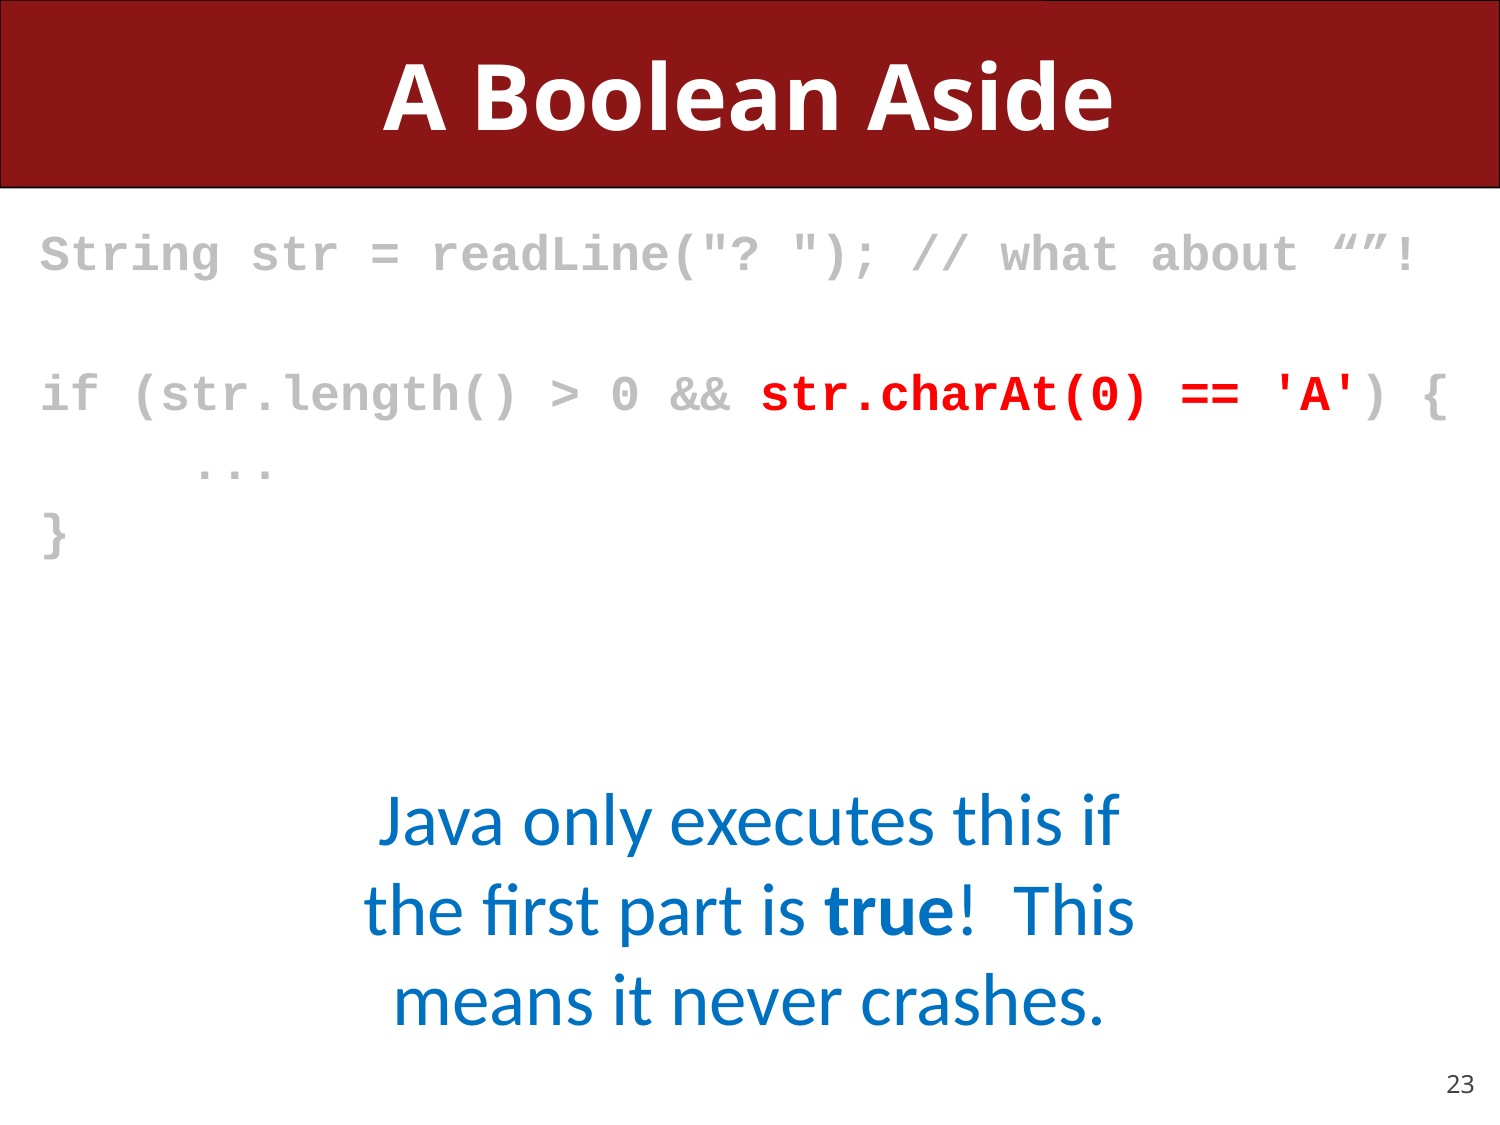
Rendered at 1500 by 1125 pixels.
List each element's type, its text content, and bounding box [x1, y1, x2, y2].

title A Boolean Aside [75, 0, 1425, 188]
text_box Java only executes this if the first part is true! This means it never crashes. [330, 763, 1170, 1048]
list String str = readLine("? "); // what about “”! if (str.length() > 0 && str.charAt(0) == 'A') { ... } [24, 212, 1475, 1063]
